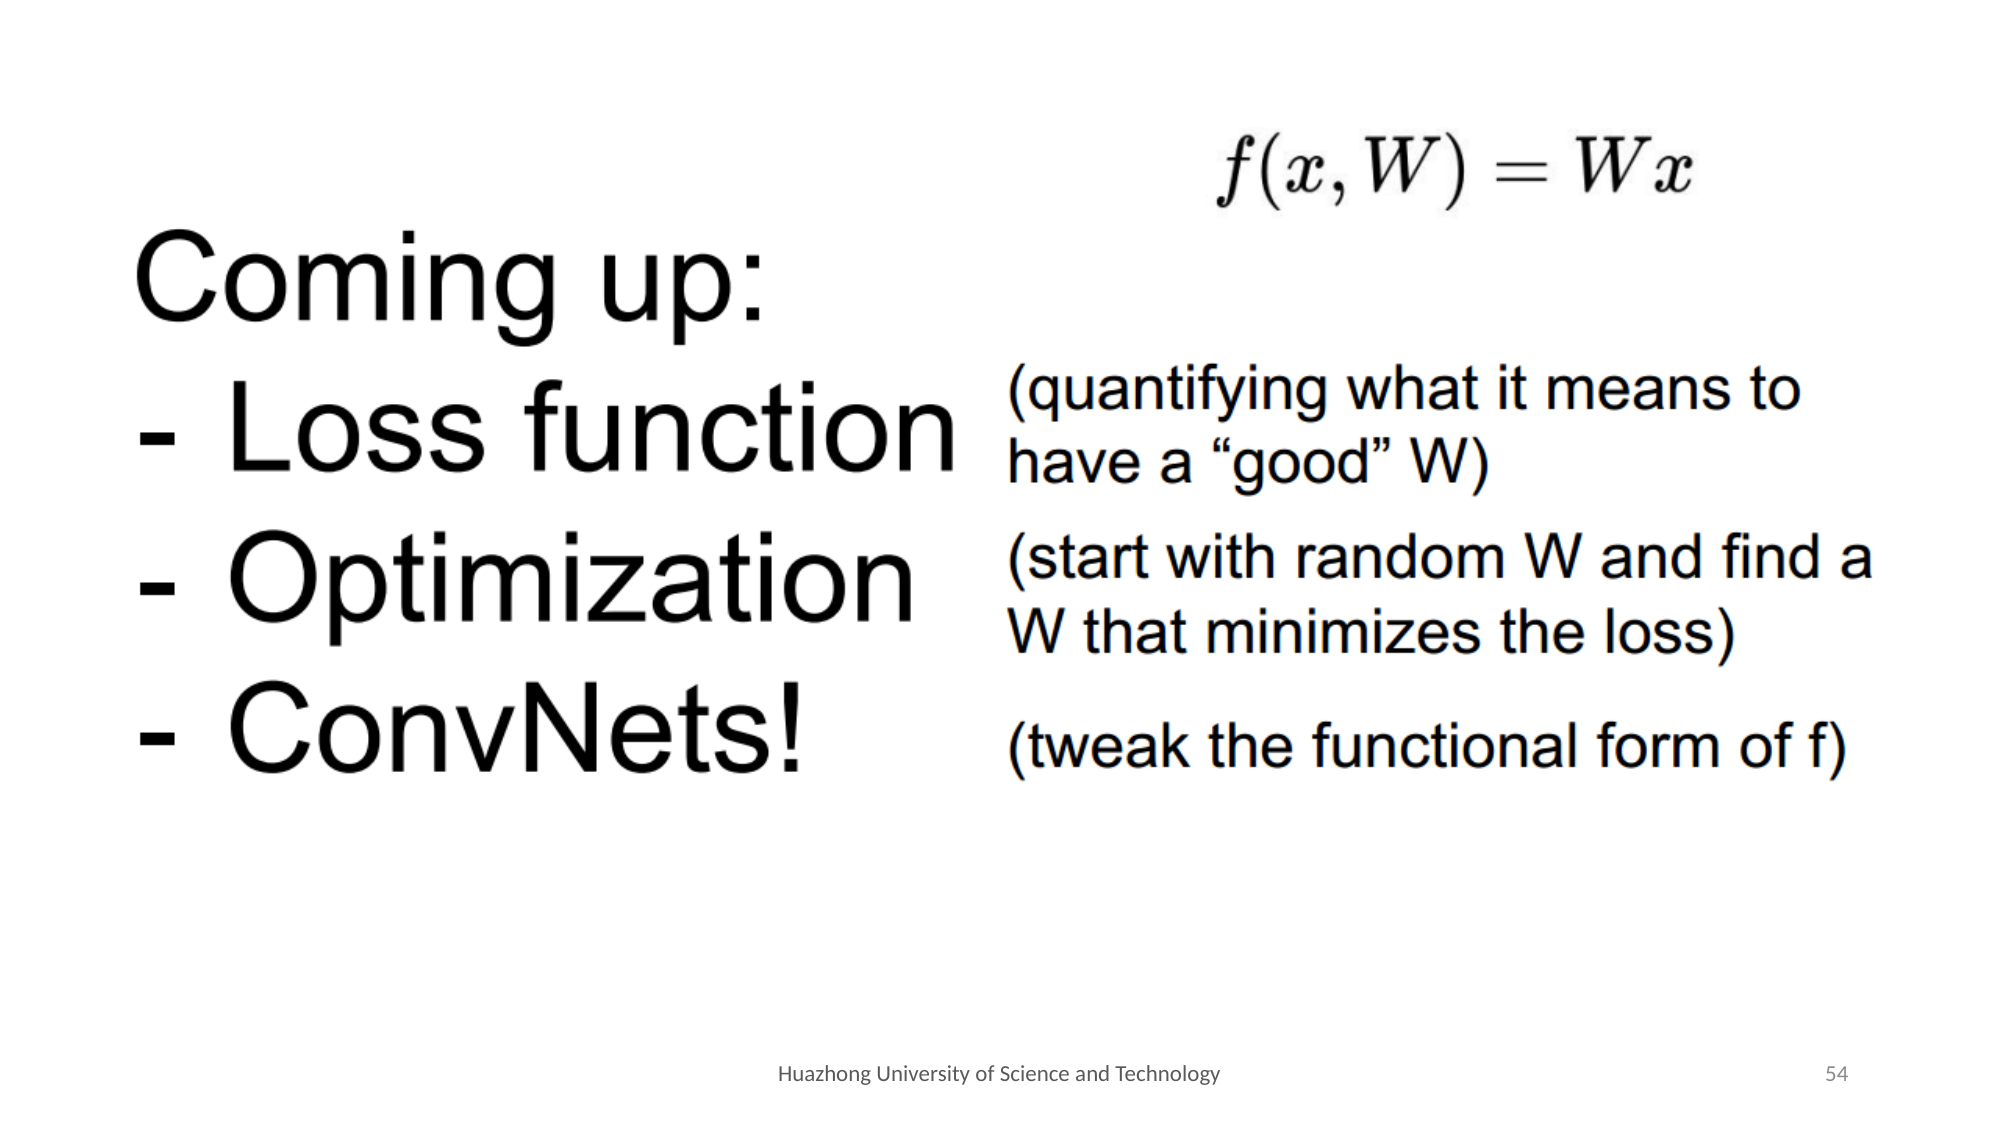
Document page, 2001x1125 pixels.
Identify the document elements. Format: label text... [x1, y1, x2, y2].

slide_number 54 [1413, 1042, 1864, 1103]
picture [67, 92, 1933, 1033]
footer Huazhong University of Science and Technology [662, 1042, 1338, 1103]
